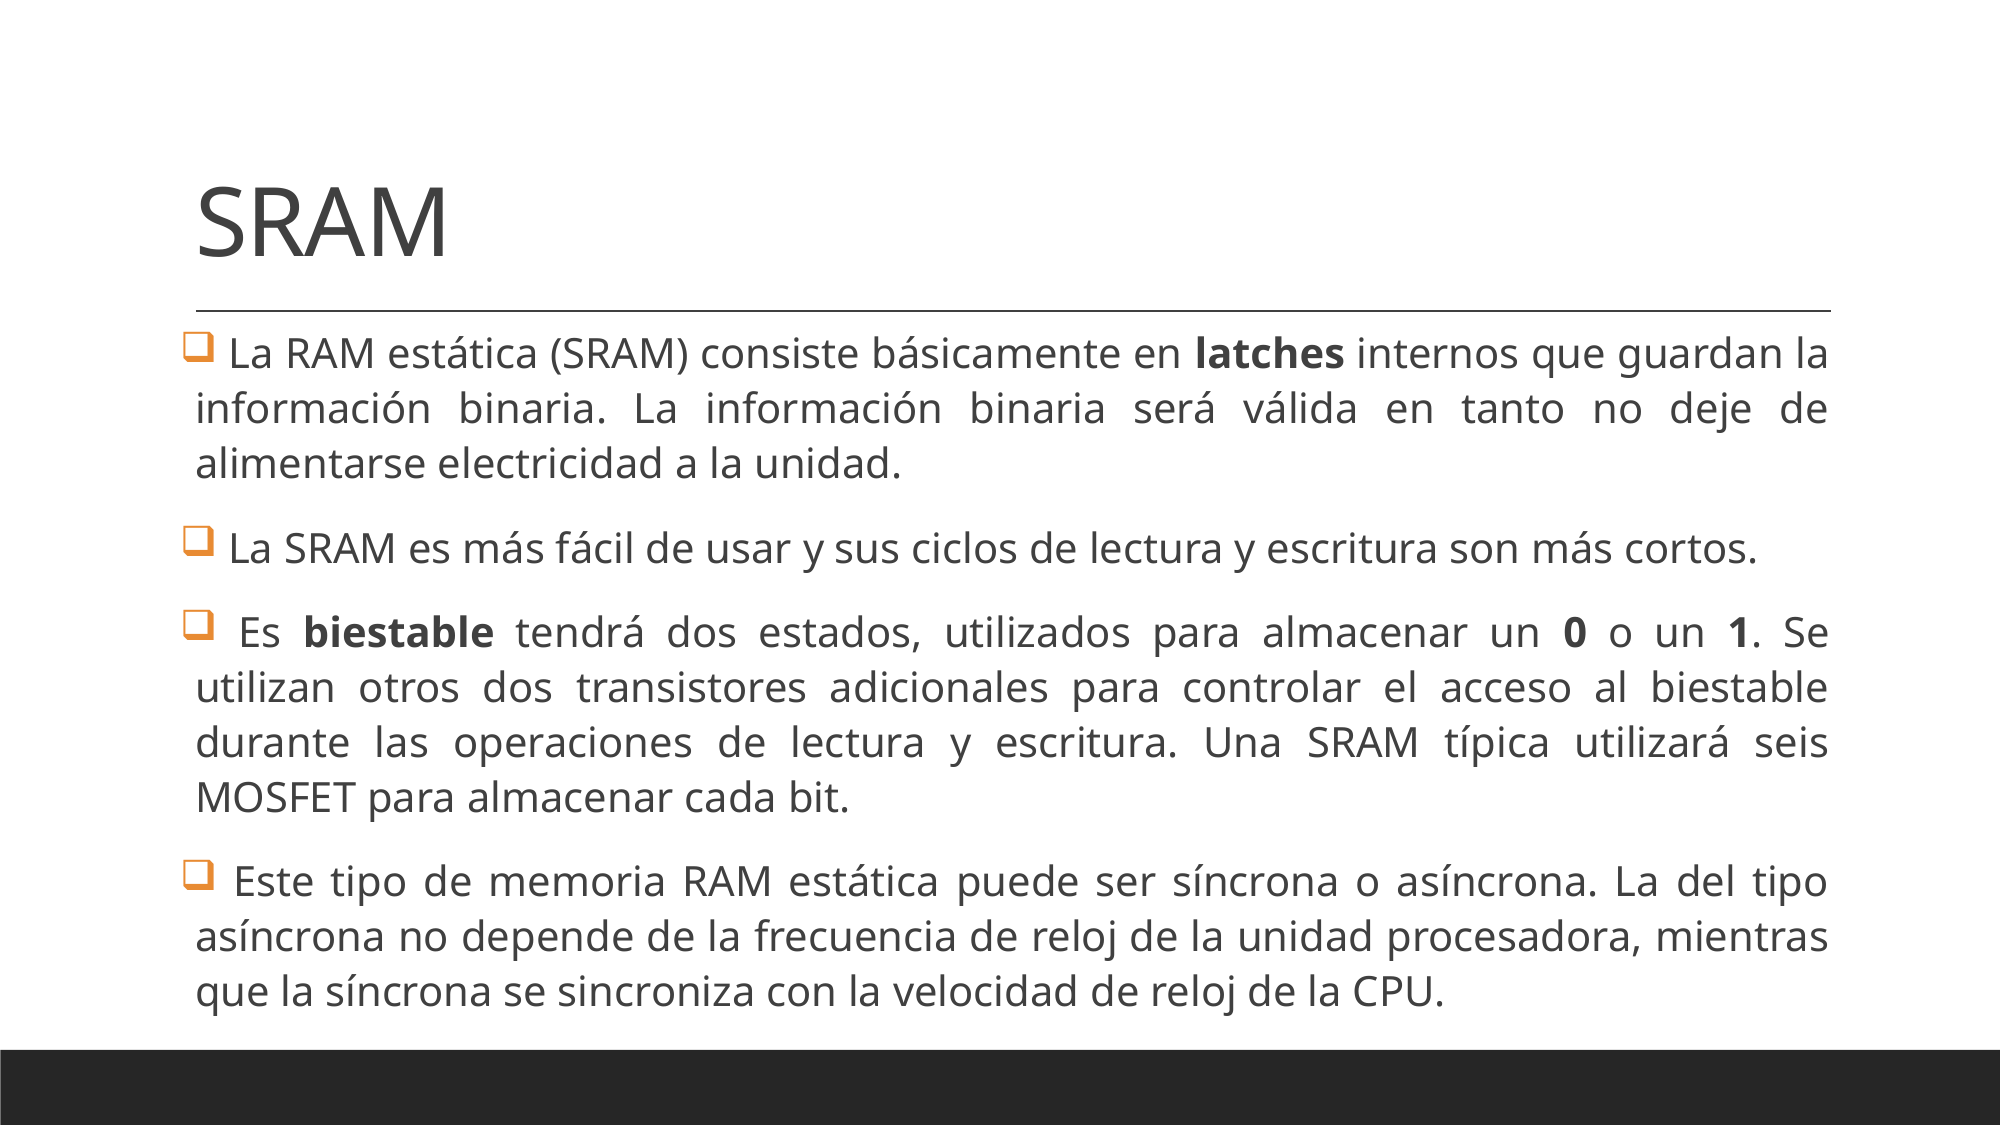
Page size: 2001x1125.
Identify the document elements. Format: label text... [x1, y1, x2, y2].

title SRAM [180, 47, 1830, 285]
list La RAM estática (SRAM) consiste básicamente en latches internos que guardan la información binaria. La información binaria será válida en tanto no deje de alimentarse electricidad a la unidad. La SRAM es más fácil de usar y sus ciclos de lectura y escritura son más cortos. Es biestable tendrá dos estados, utilizados para almacenar un 0 o un 1. Se utilizan otros dos transistores adicionales para controlar el acceso al biestable durante las operaciones de lectura y escritura. Una SRAM típica utilizará seis MOSFET para almacenar cada bit. Este tipo de memoria RAM estática puede ser síncrona o asíncrona. La del tipo asíncrona no depende de la frecuencia de reloj de la unidad procesadora, mientras que la síncrona se sincroniza con la velocidad de reloj de la CPU. [180, 314, 1830, 1024]
